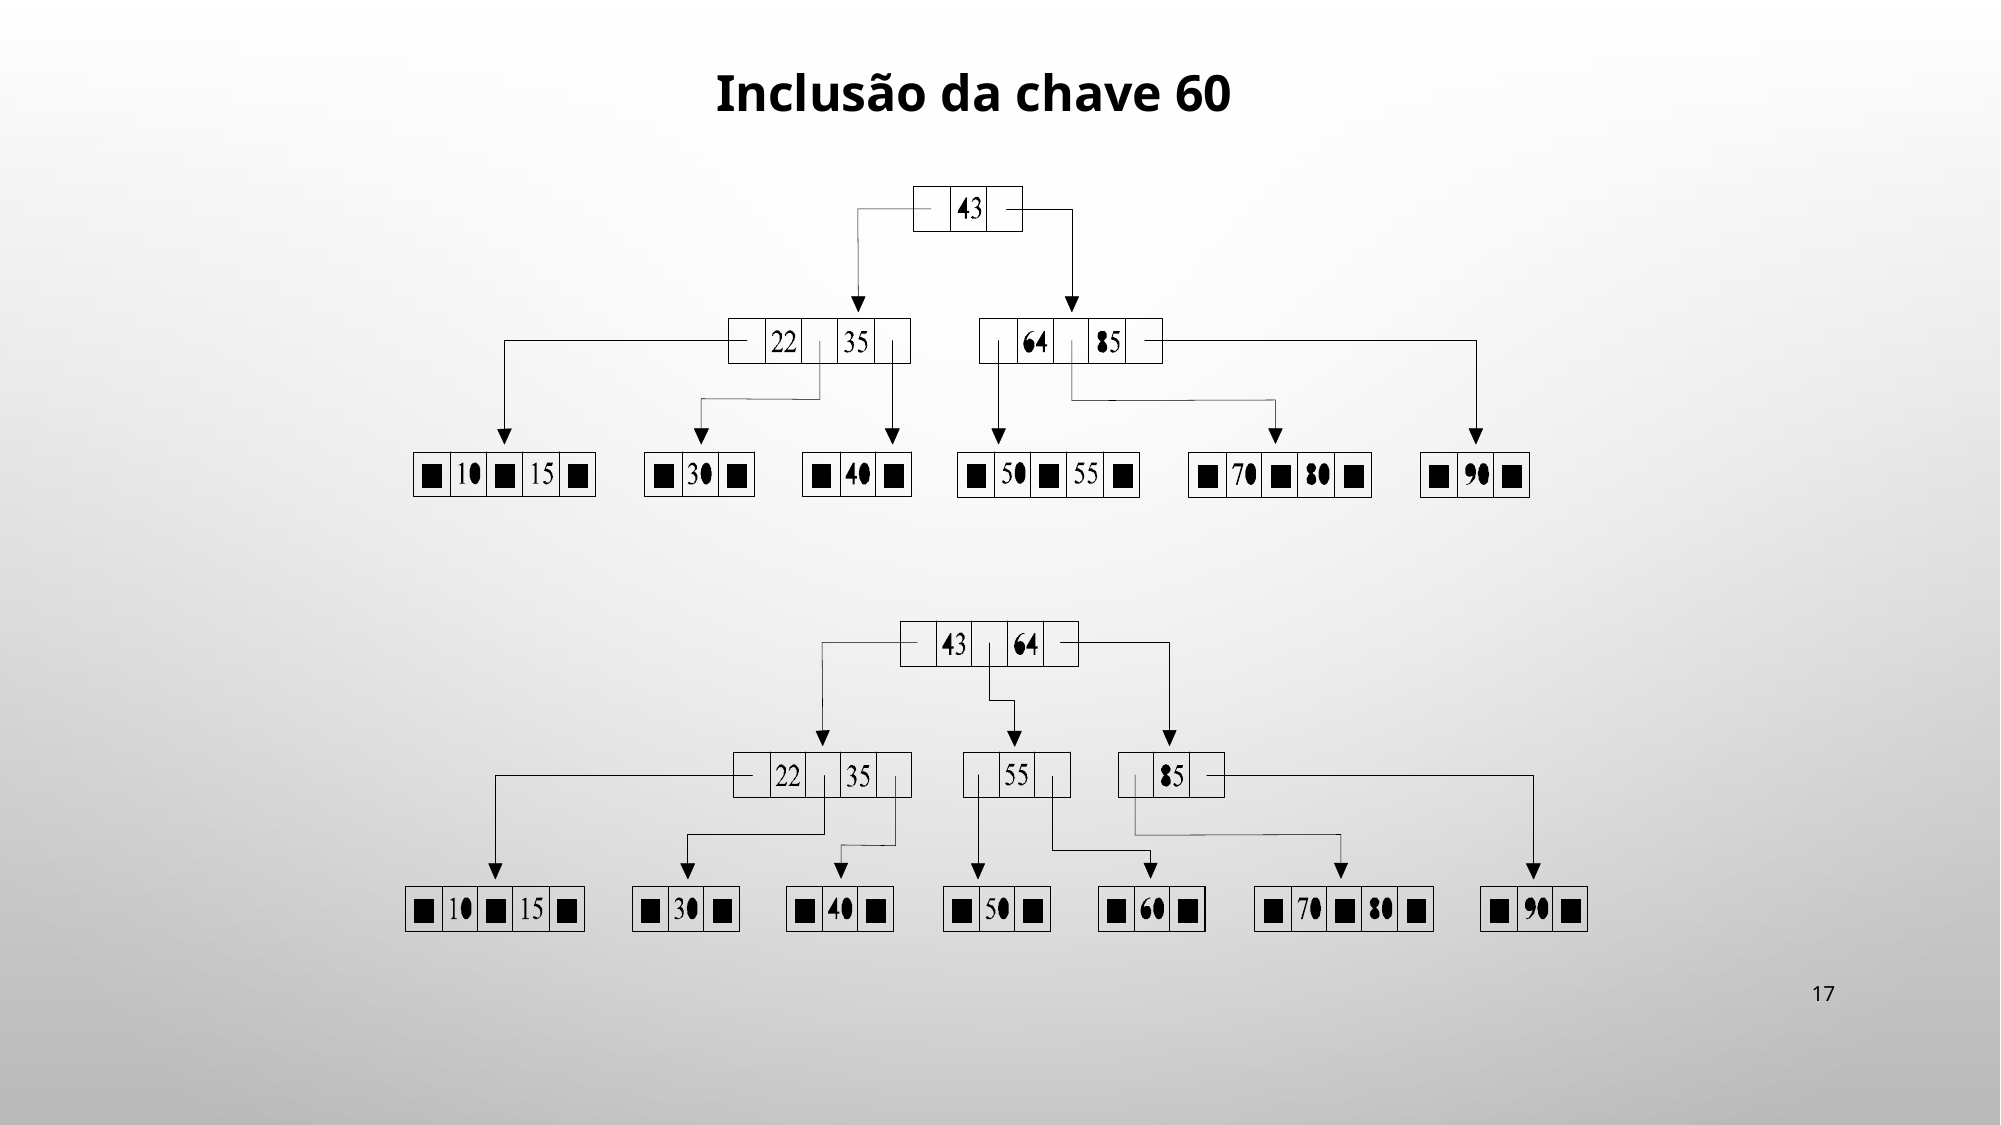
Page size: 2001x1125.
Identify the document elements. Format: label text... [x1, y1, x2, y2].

text_box Inclusão da chave 60 [701, 54, 1248, 130]
picture [0, 0, 2000, 1125]
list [393, 172, 1556, 516]
slide_number 17 [1724, 965, 1851, 1025]
